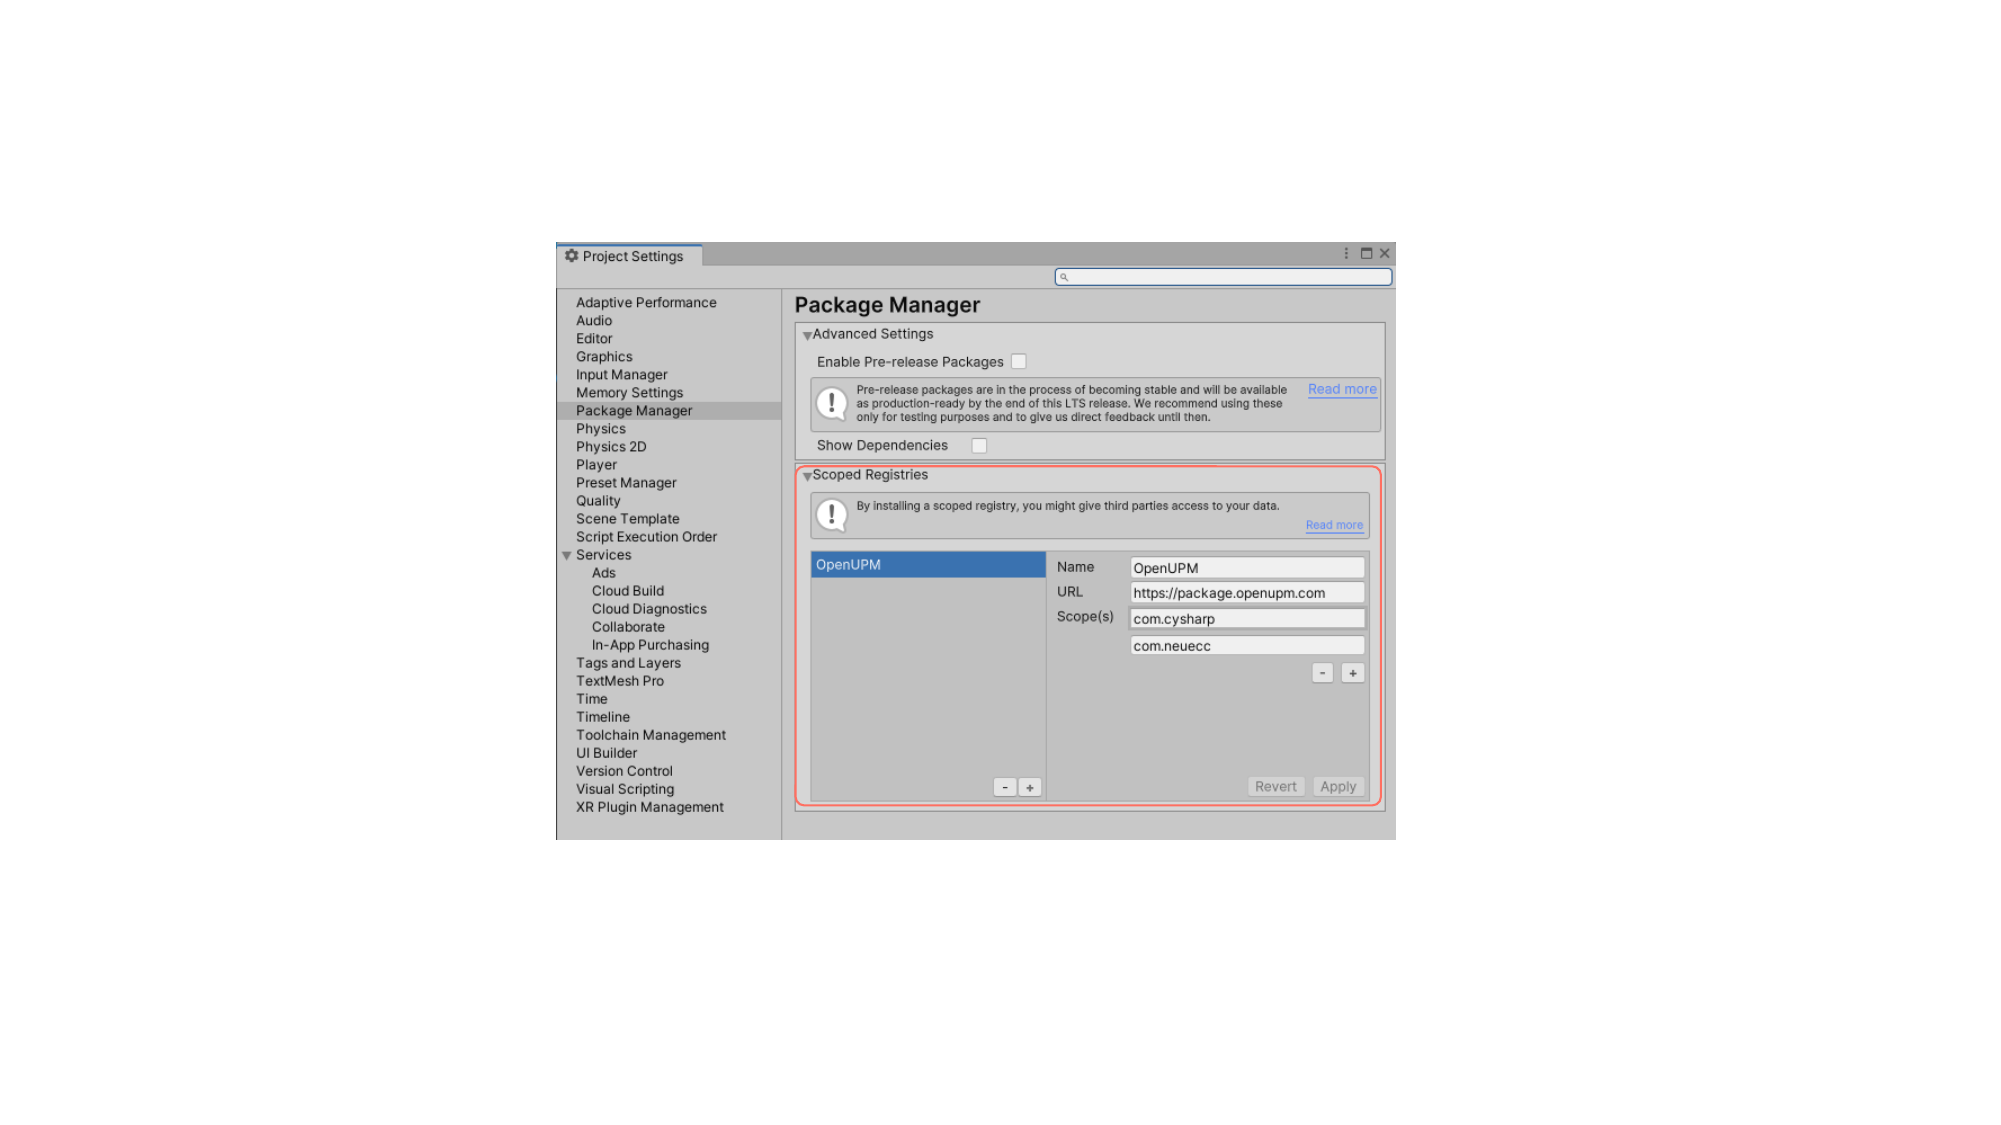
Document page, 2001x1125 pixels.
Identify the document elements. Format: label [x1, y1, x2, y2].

picture [556, 242, 1396, 840]
